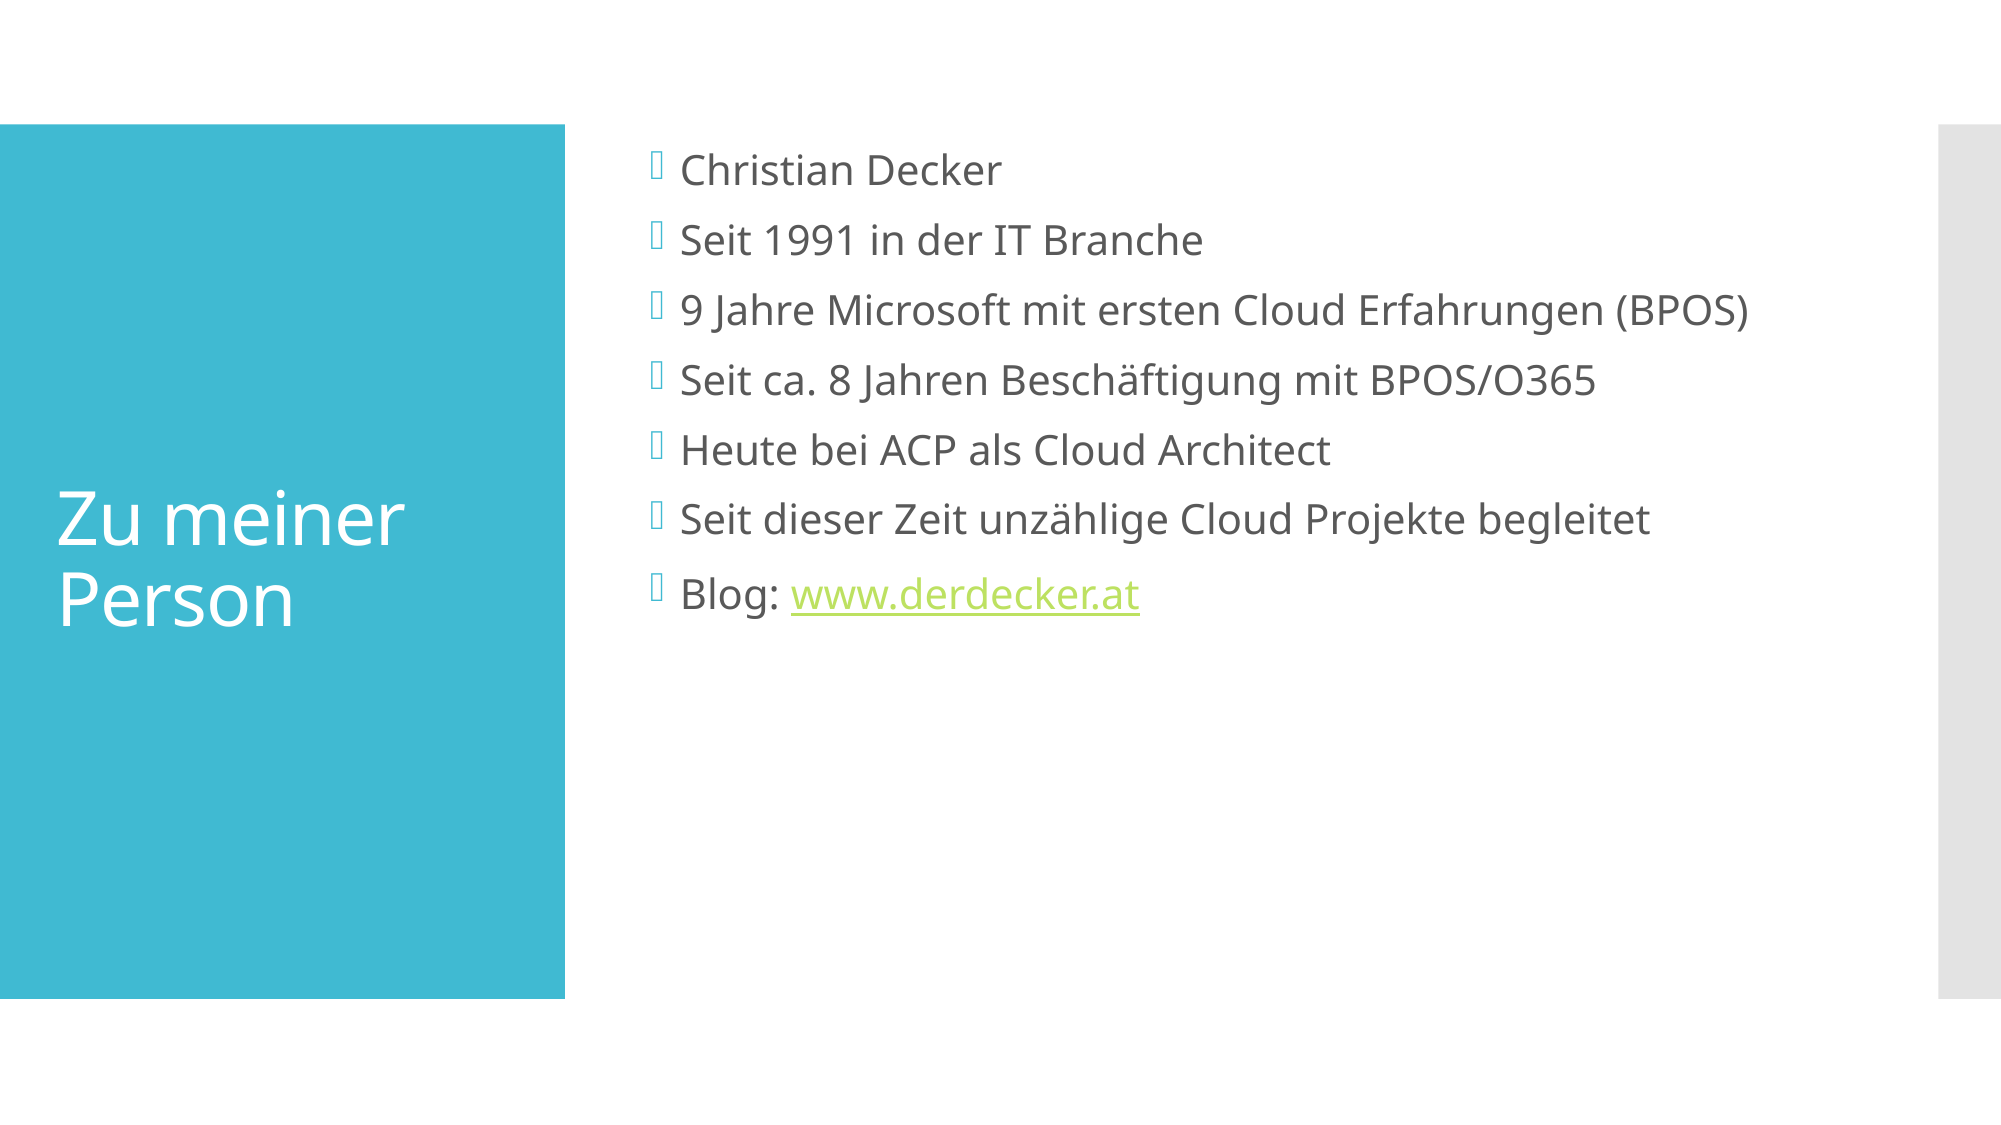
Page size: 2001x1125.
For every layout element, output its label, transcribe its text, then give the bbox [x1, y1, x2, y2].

title Zu meiner Person [41, 184, 525, 940]
list Christian Decker Seit 1991 in der IT Branche 9 Jahre Microsoft mit ersten Cloud Erfahrungen (BPOS) Seit ca. 8 Jahren Beschäftigung mit BPOS/O365 Heute bei ACP als Cloud Architect Seit dieser Zeit unzählige Cloud Projekte begleitet Blog: www.derdecker.at [634, 141, 1835, 982]
